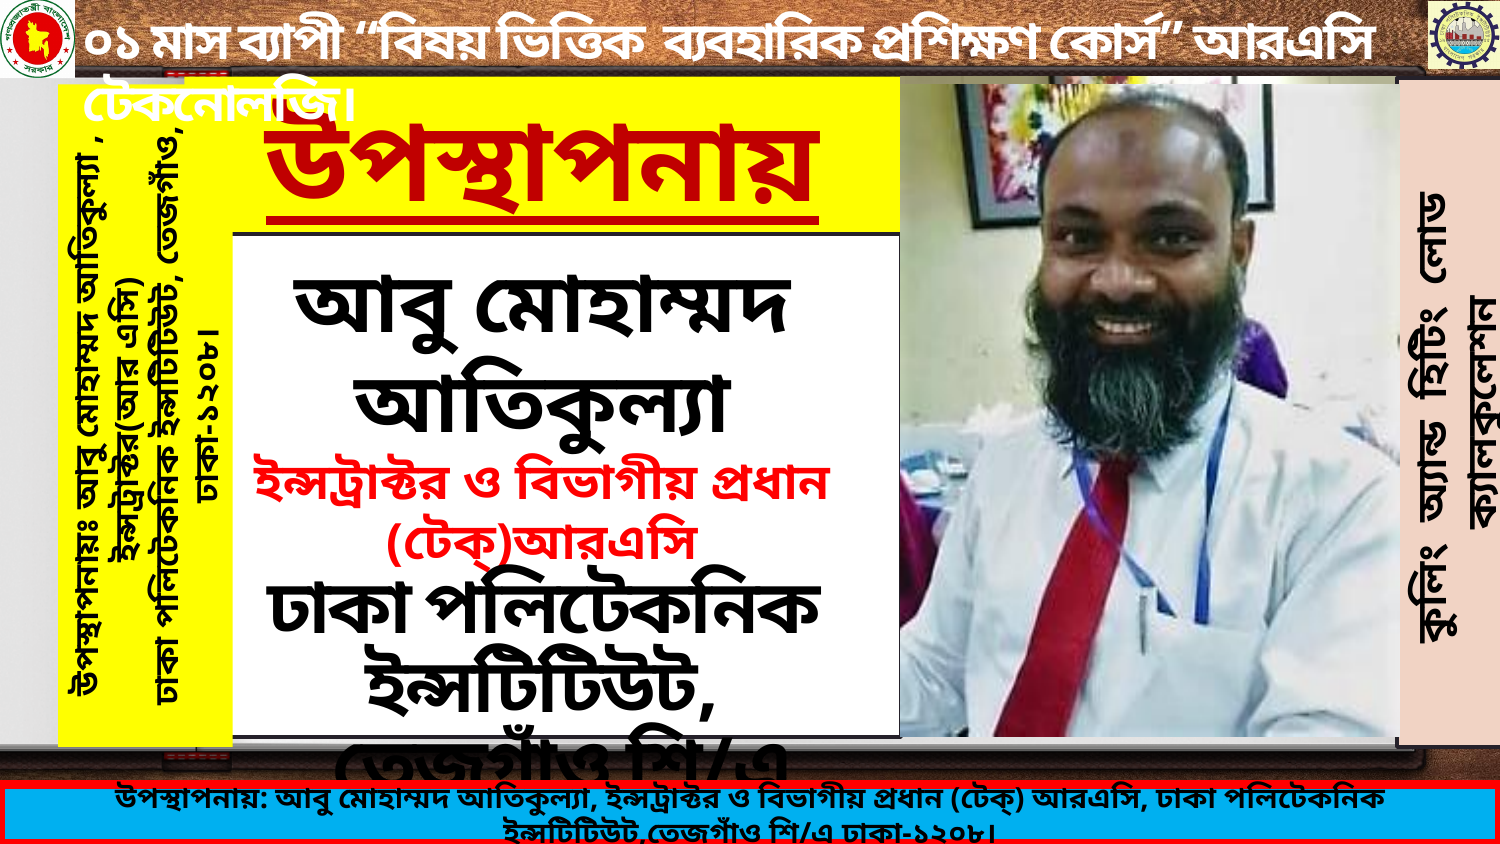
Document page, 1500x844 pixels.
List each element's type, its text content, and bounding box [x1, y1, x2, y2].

text_box কুলিং অ্যান্ড ‍হিটিং লোড ক্যালকুলেশন Cooling & Heating Load Calculation [1395, 76, 1500, 749]
text_box ০১ মাস ব্যাপী “বিষয় ভিত্তিক ব্যবহারিক প্রশিক্ষণ কোর্স” আরএসি টেকনোলজি। [68, 0, 1427, 140]
subtitle আবু মোহাম্মদ আতিকুল্যা ইন্সট্রাক্টর ও বিভাগীয় প্রধান (টেক্)আরএসি ঢাকা পলিটেকনিক ইন্সটিটিউট, তেজগাঁও শি/এ, ঢাকা- ১২০৮ atiqullahrac@gmail.com ইউটিউব লিঙ্ক: a.m.atiqullah [233, 232, 895, 739]
picture [0, 0, 1500, 782]
title উপস্থাপনায় [233, 140, 894, 232]
text_box উপস্থাপনায়: আবু মোহাম্মদ আতিকুল্যা, ইন্সট্রাক্টর ও বিভাগীয় প্রধান (টেক্) আরএসি, ঢাকা পলিটেকনিক ইন্সটিটিউট,তেজগাঁও শি/এ ঢাকা-১২০৮। [0, 782, 1500, 844]
text_box উপস্থাপনায়ঃ আবু মোহাম্মদ আতিকুল্যা , ইন্সট্রাক্টর(আর এসি) ঢাকা পলিটেকনিক ইন্সটিটিউট, তেজগাঁও, ঢাকা-১২০৮। [58, 87, 233, 747]
picture [1428, 0, 1500, 76]
